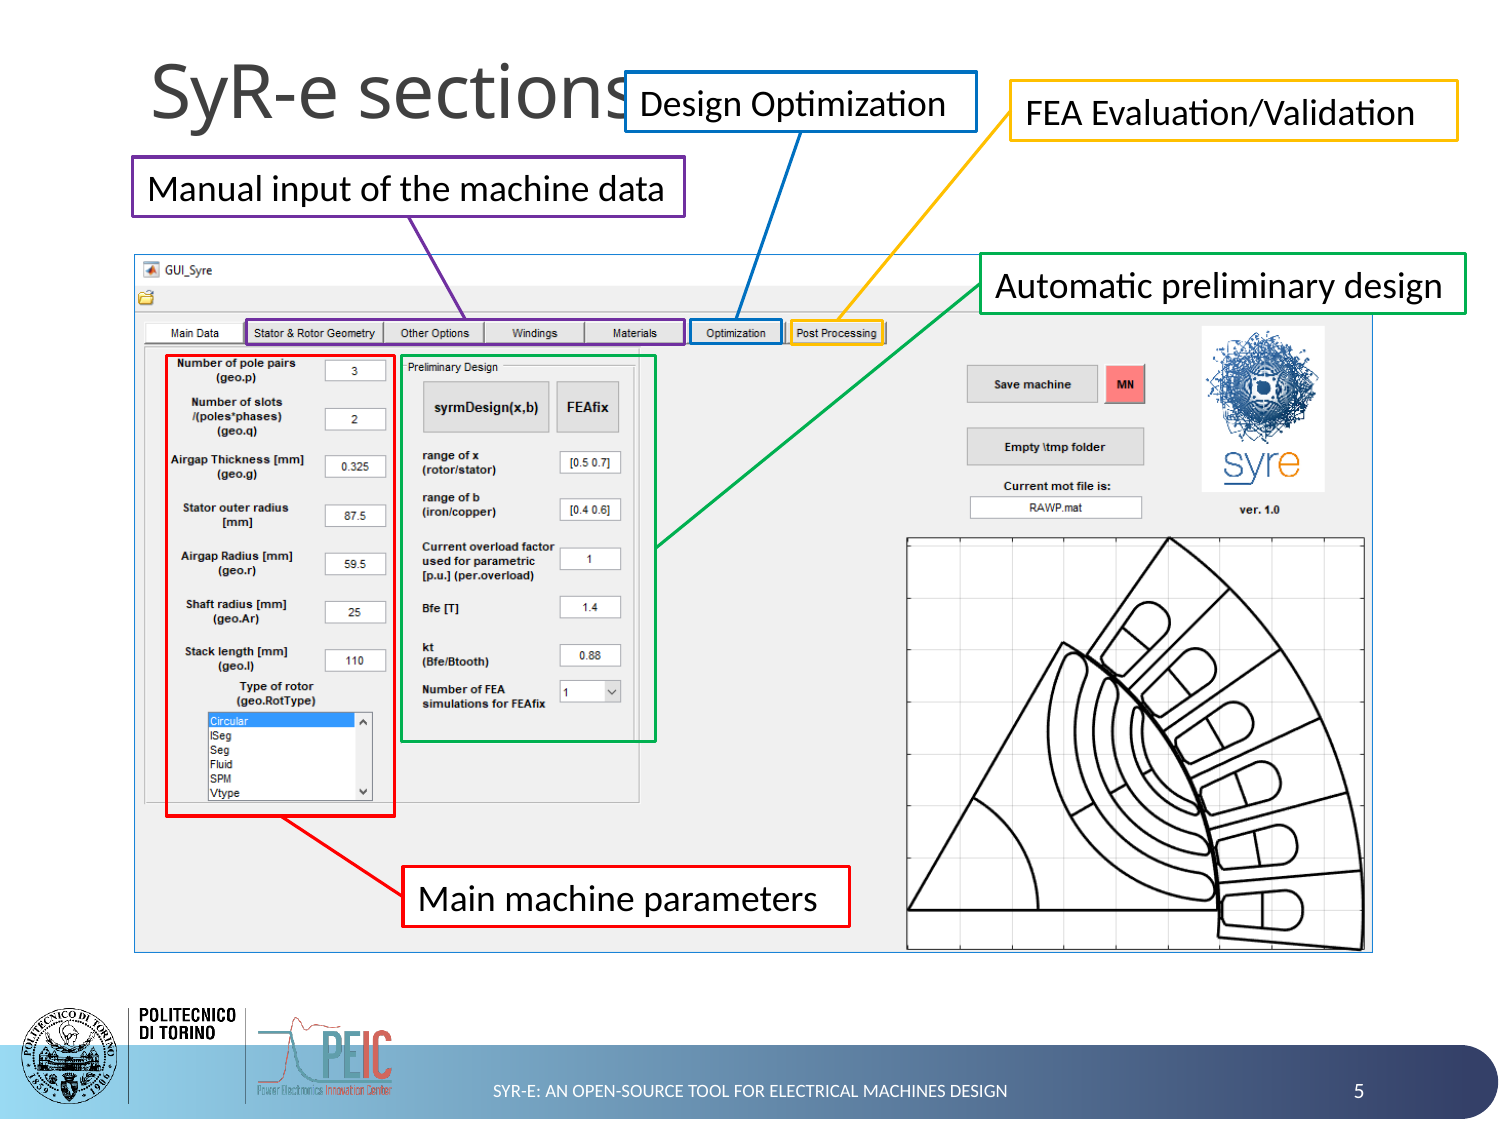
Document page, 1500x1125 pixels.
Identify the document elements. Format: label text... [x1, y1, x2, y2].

text_box Manual input of the machine data [132, 157, 685, 217]
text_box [735, 132, 802, 280]
text_box Design Optimization [625, 71, 977, 132]
picture [0, 986, 415, 1125]
text_box Automatic preliminary design [1378, 253, 1466, 314]
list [134, 254, 1373, 953]
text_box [407, 217, 466, 321]
text_box FEA Evaluation/Validation [1010, 80, 1458, 141]
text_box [836, 110, 1012, 321]
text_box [280, 815, 404, 898]
slide_number 5 [1218, 1059, 1380, 1120]
title SyR-e sections [135, 47, 1373, 142]
footer SyR-e: an Open-Source tool for Electrical Machines Design [453, 1059, 1047, 1120]
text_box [654, 283, 981, 550]
